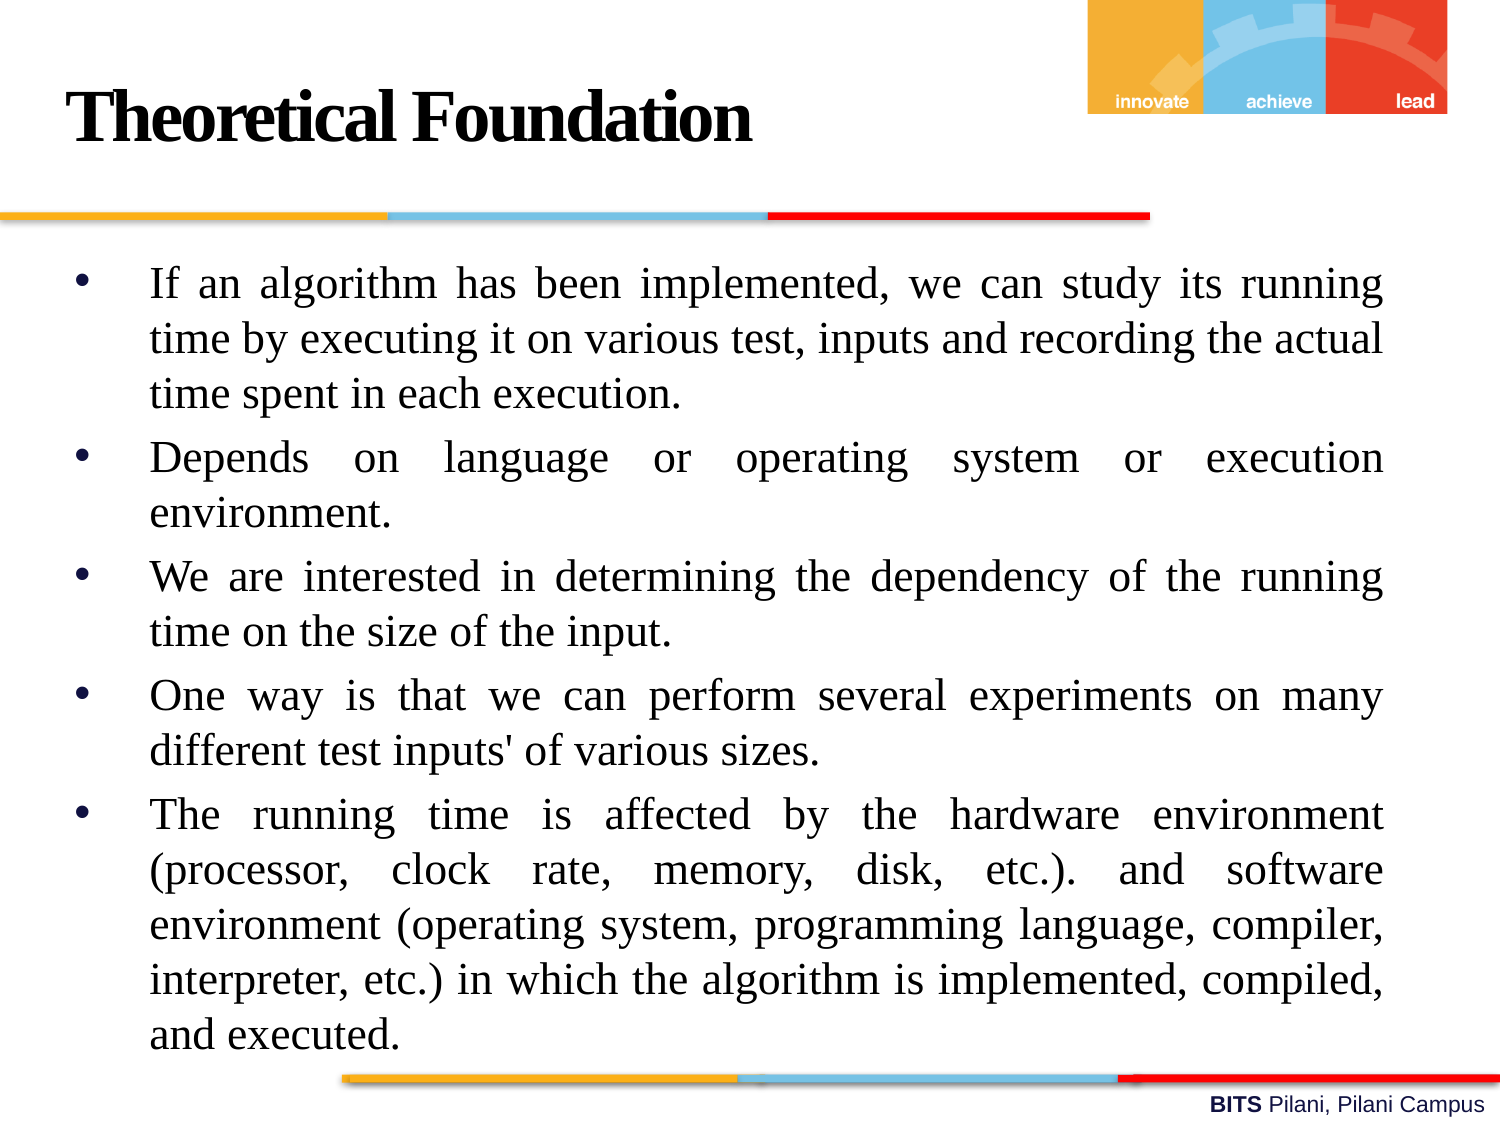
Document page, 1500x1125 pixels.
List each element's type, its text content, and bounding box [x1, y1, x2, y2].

list Theoretical Foundation [50, 24, 1088, 213]
picture [1087, 0, 1448, 114]
list If an algorithm has been implemented, we can study its running time by executing it on various test, inputs and recording the actual time spent in each execution. Depends on language or operating system or execution environment. We are interested in determining the dependency of the running time on the size of the input. One way is that we can perform several experiments on many different test inputs' of various sizes. The running time is affected by the hardware environment (processor, clock rate, memory, disk, etc.). and software environment (operating system, programming language, compiler, interpreter, etc.) in which the algorithm is implemented, compiled, and executed. [50, 245, 1400, 988]
